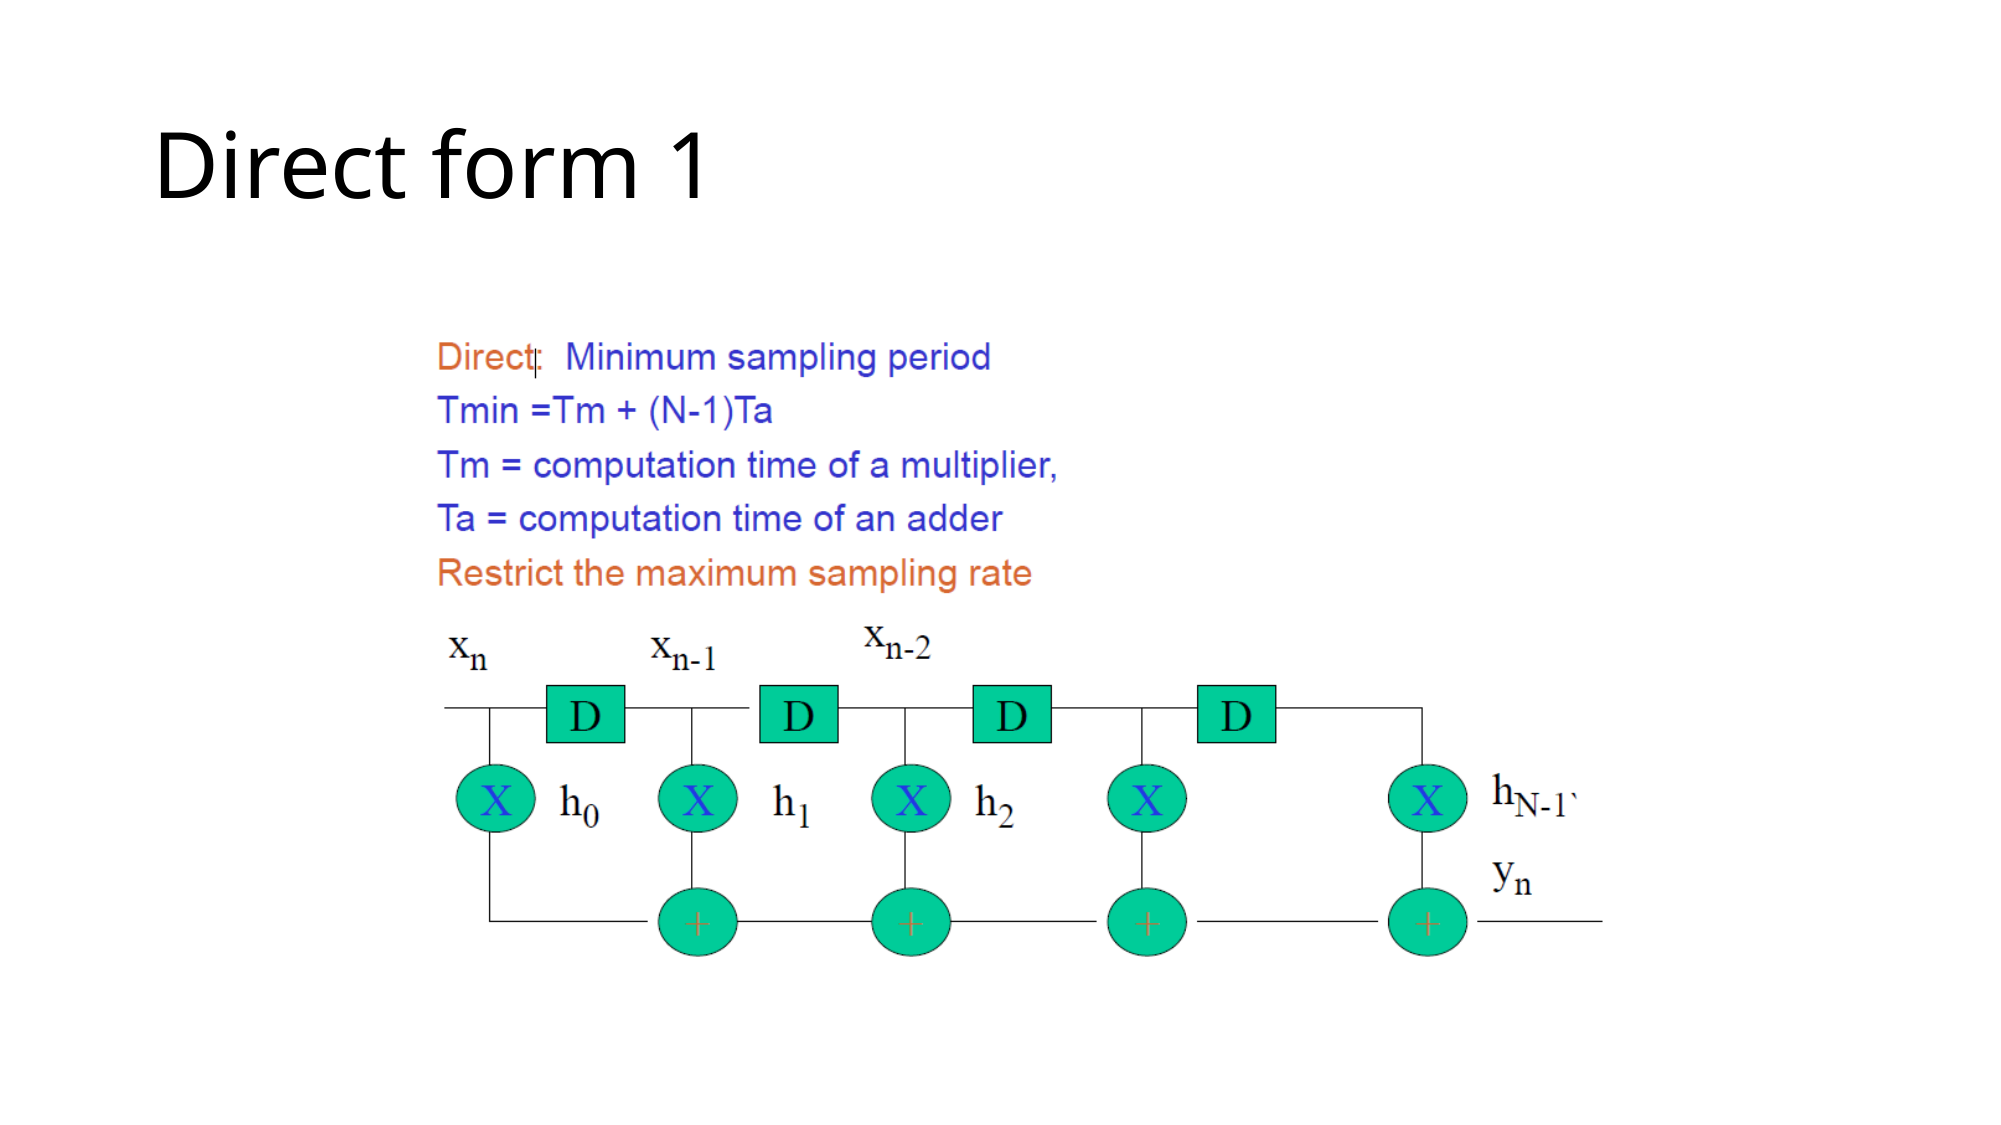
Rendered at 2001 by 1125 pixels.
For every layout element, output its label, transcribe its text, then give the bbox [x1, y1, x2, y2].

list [380, 299, 1620, 1014]
title Direct form 1 [137, 59, 1863, 278]
